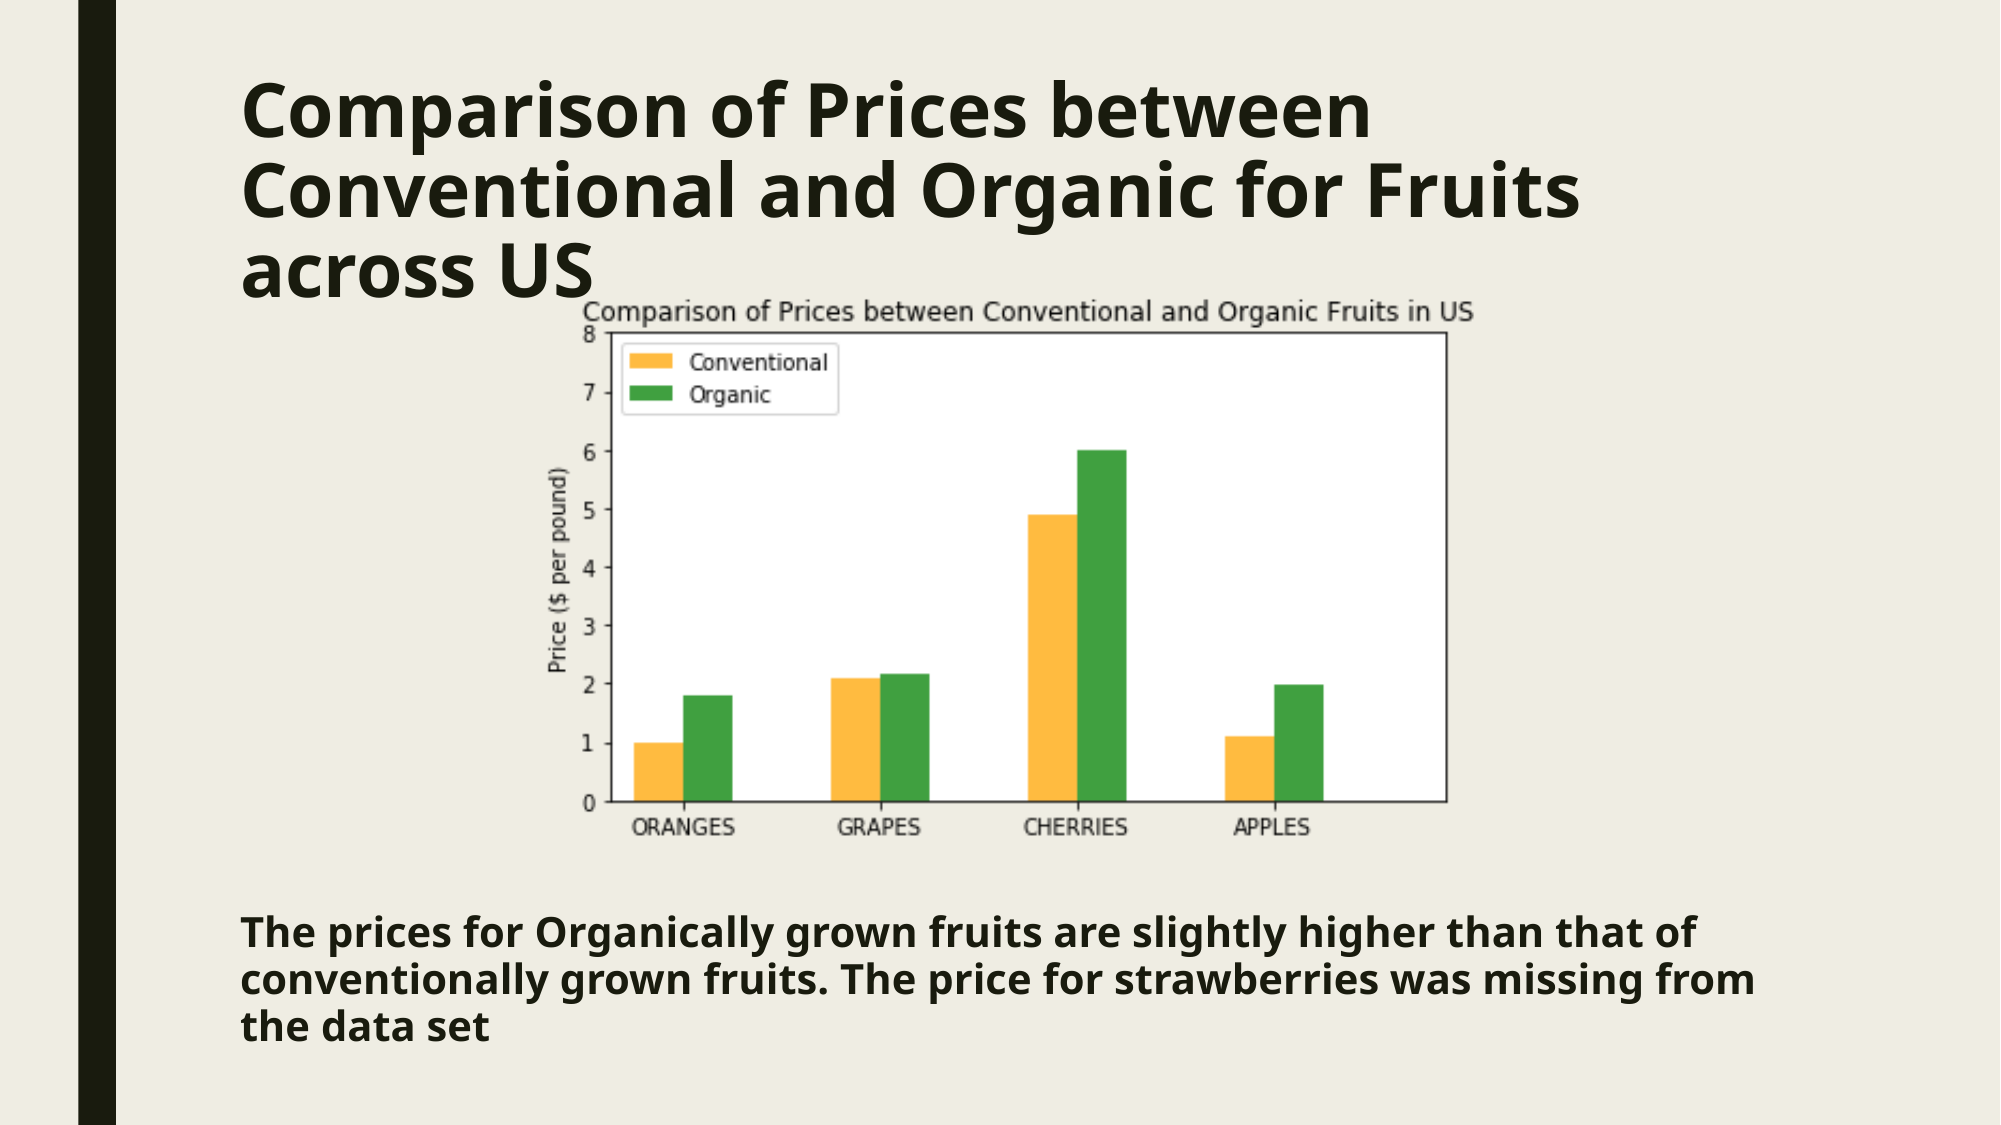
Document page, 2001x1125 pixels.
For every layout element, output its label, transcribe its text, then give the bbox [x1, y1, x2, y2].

picture [536, 285, 1489, 853]
list The prices for Organically grown fruits are slightly higher than that of conventionally grown fruits. The price for strawberries was missing from the data set [225, 902, 1800, 1072]
title Comparison of Prices between Conventional and Organic for Fruits across US [225, 66, 1800, 310]
